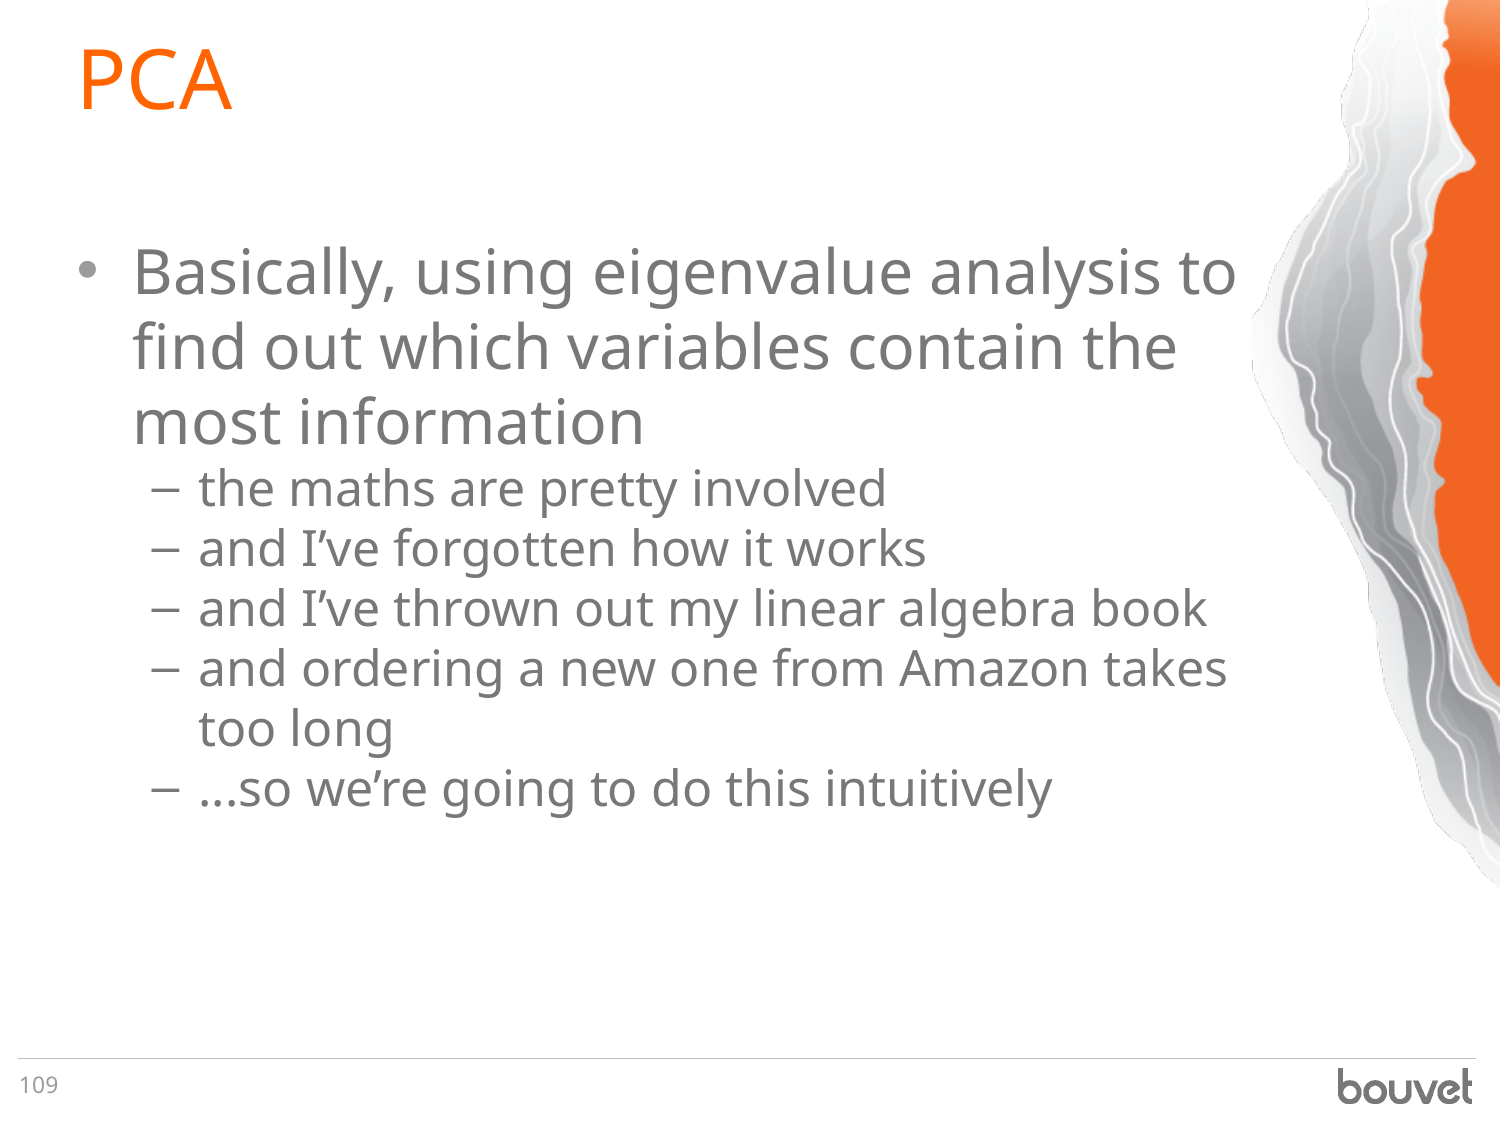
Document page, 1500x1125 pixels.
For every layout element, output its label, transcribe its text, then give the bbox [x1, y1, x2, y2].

list Basically, using eigenvalue analysis to find out which variables contain the most information the maths are pretty involved and I’ve forgotten how it works and I’ve thrown out my linear algebra book and ordering a new one from Amazon takes too long ...so we’re going to do this intuitively [76, 231, 1247, 1004]
slide_number 109 [18, 1070, 137, 1101]
picture [1217, 0, 1500, 913]
picture [1338, 1068, 1472, 1104]
title PCA [76, 42, 1306, 220]
